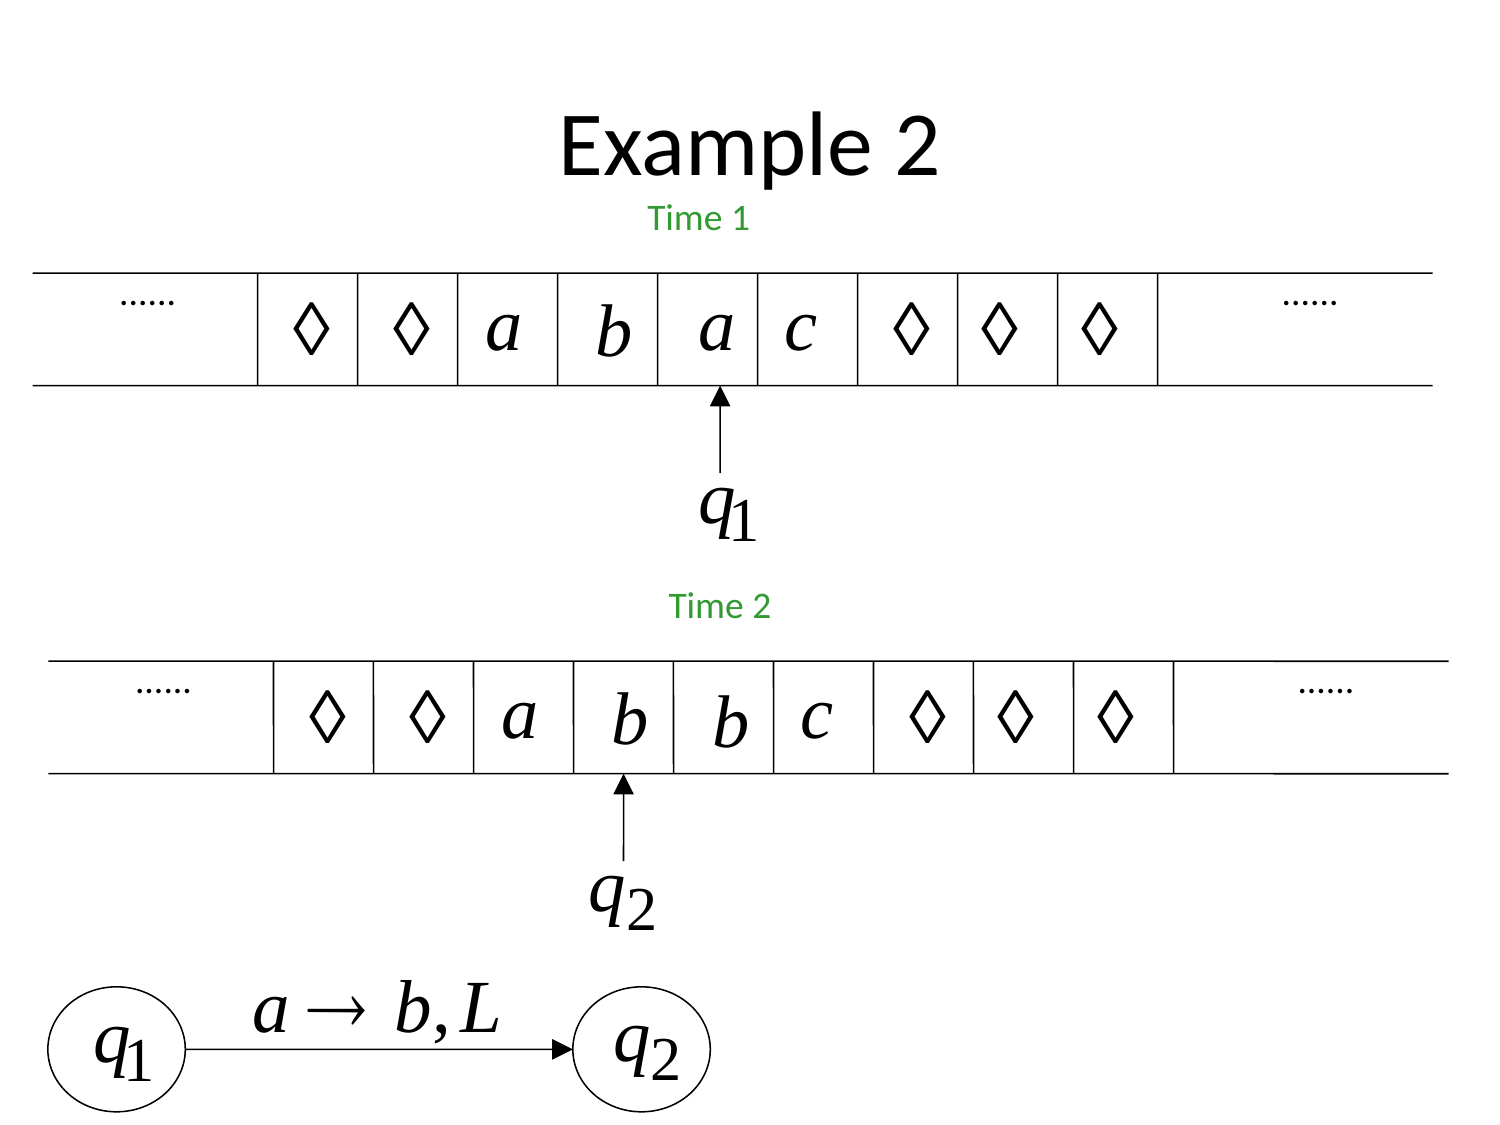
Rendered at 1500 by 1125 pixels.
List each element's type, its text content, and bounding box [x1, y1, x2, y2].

text_box [572, 986, 711, 1112]
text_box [890, 298, 933, 360]
text_box [613, 773, 634, 847]
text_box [498, 698, 543, 745]
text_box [1078, 298, 1121, 360]
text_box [610, 999, 684, 1085]
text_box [594, 297, 637, 363]
text_box ...... [1282, 648, 1370, 709]
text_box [482, 310, 527, 357]
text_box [906, 687, 949, 748]
title Example 2 [75, 45, 1425, 233]
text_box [1094, 687, 1136, 748]
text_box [782, 310, 823, 357]
text_box [47, 986, 186, 1112]
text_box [610, 685, 653, 751]
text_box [249, 974, 507, 1052]
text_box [290, 298, 333, 360]
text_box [994, 687, 1036, 748]
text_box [694, 460, 758, 547]
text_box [585, 848, 659, 935]
text_box [510, 1039, 573, 1060]
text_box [406, 687, 449, 748]
text_box ...... [1266, 260, 1354, 321]
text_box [694, 310, 739, 357]
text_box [390, 298, 433, 360]
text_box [798, 698, 839, 745]
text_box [89, 999, 153, 1086]
text_box ...... [104, 260, 192, 321]
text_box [711, 689, 754, 755]
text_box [978, 298, 1021, 360]
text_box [306, 687, 349, 748]
text_box [709, 385, 731, 458]
text_box Time 2 [653, 573, 787, 634]
text_box Time 1 [632, 185, 766, 246]
text_box ...... [120, 648, 207, 709]
